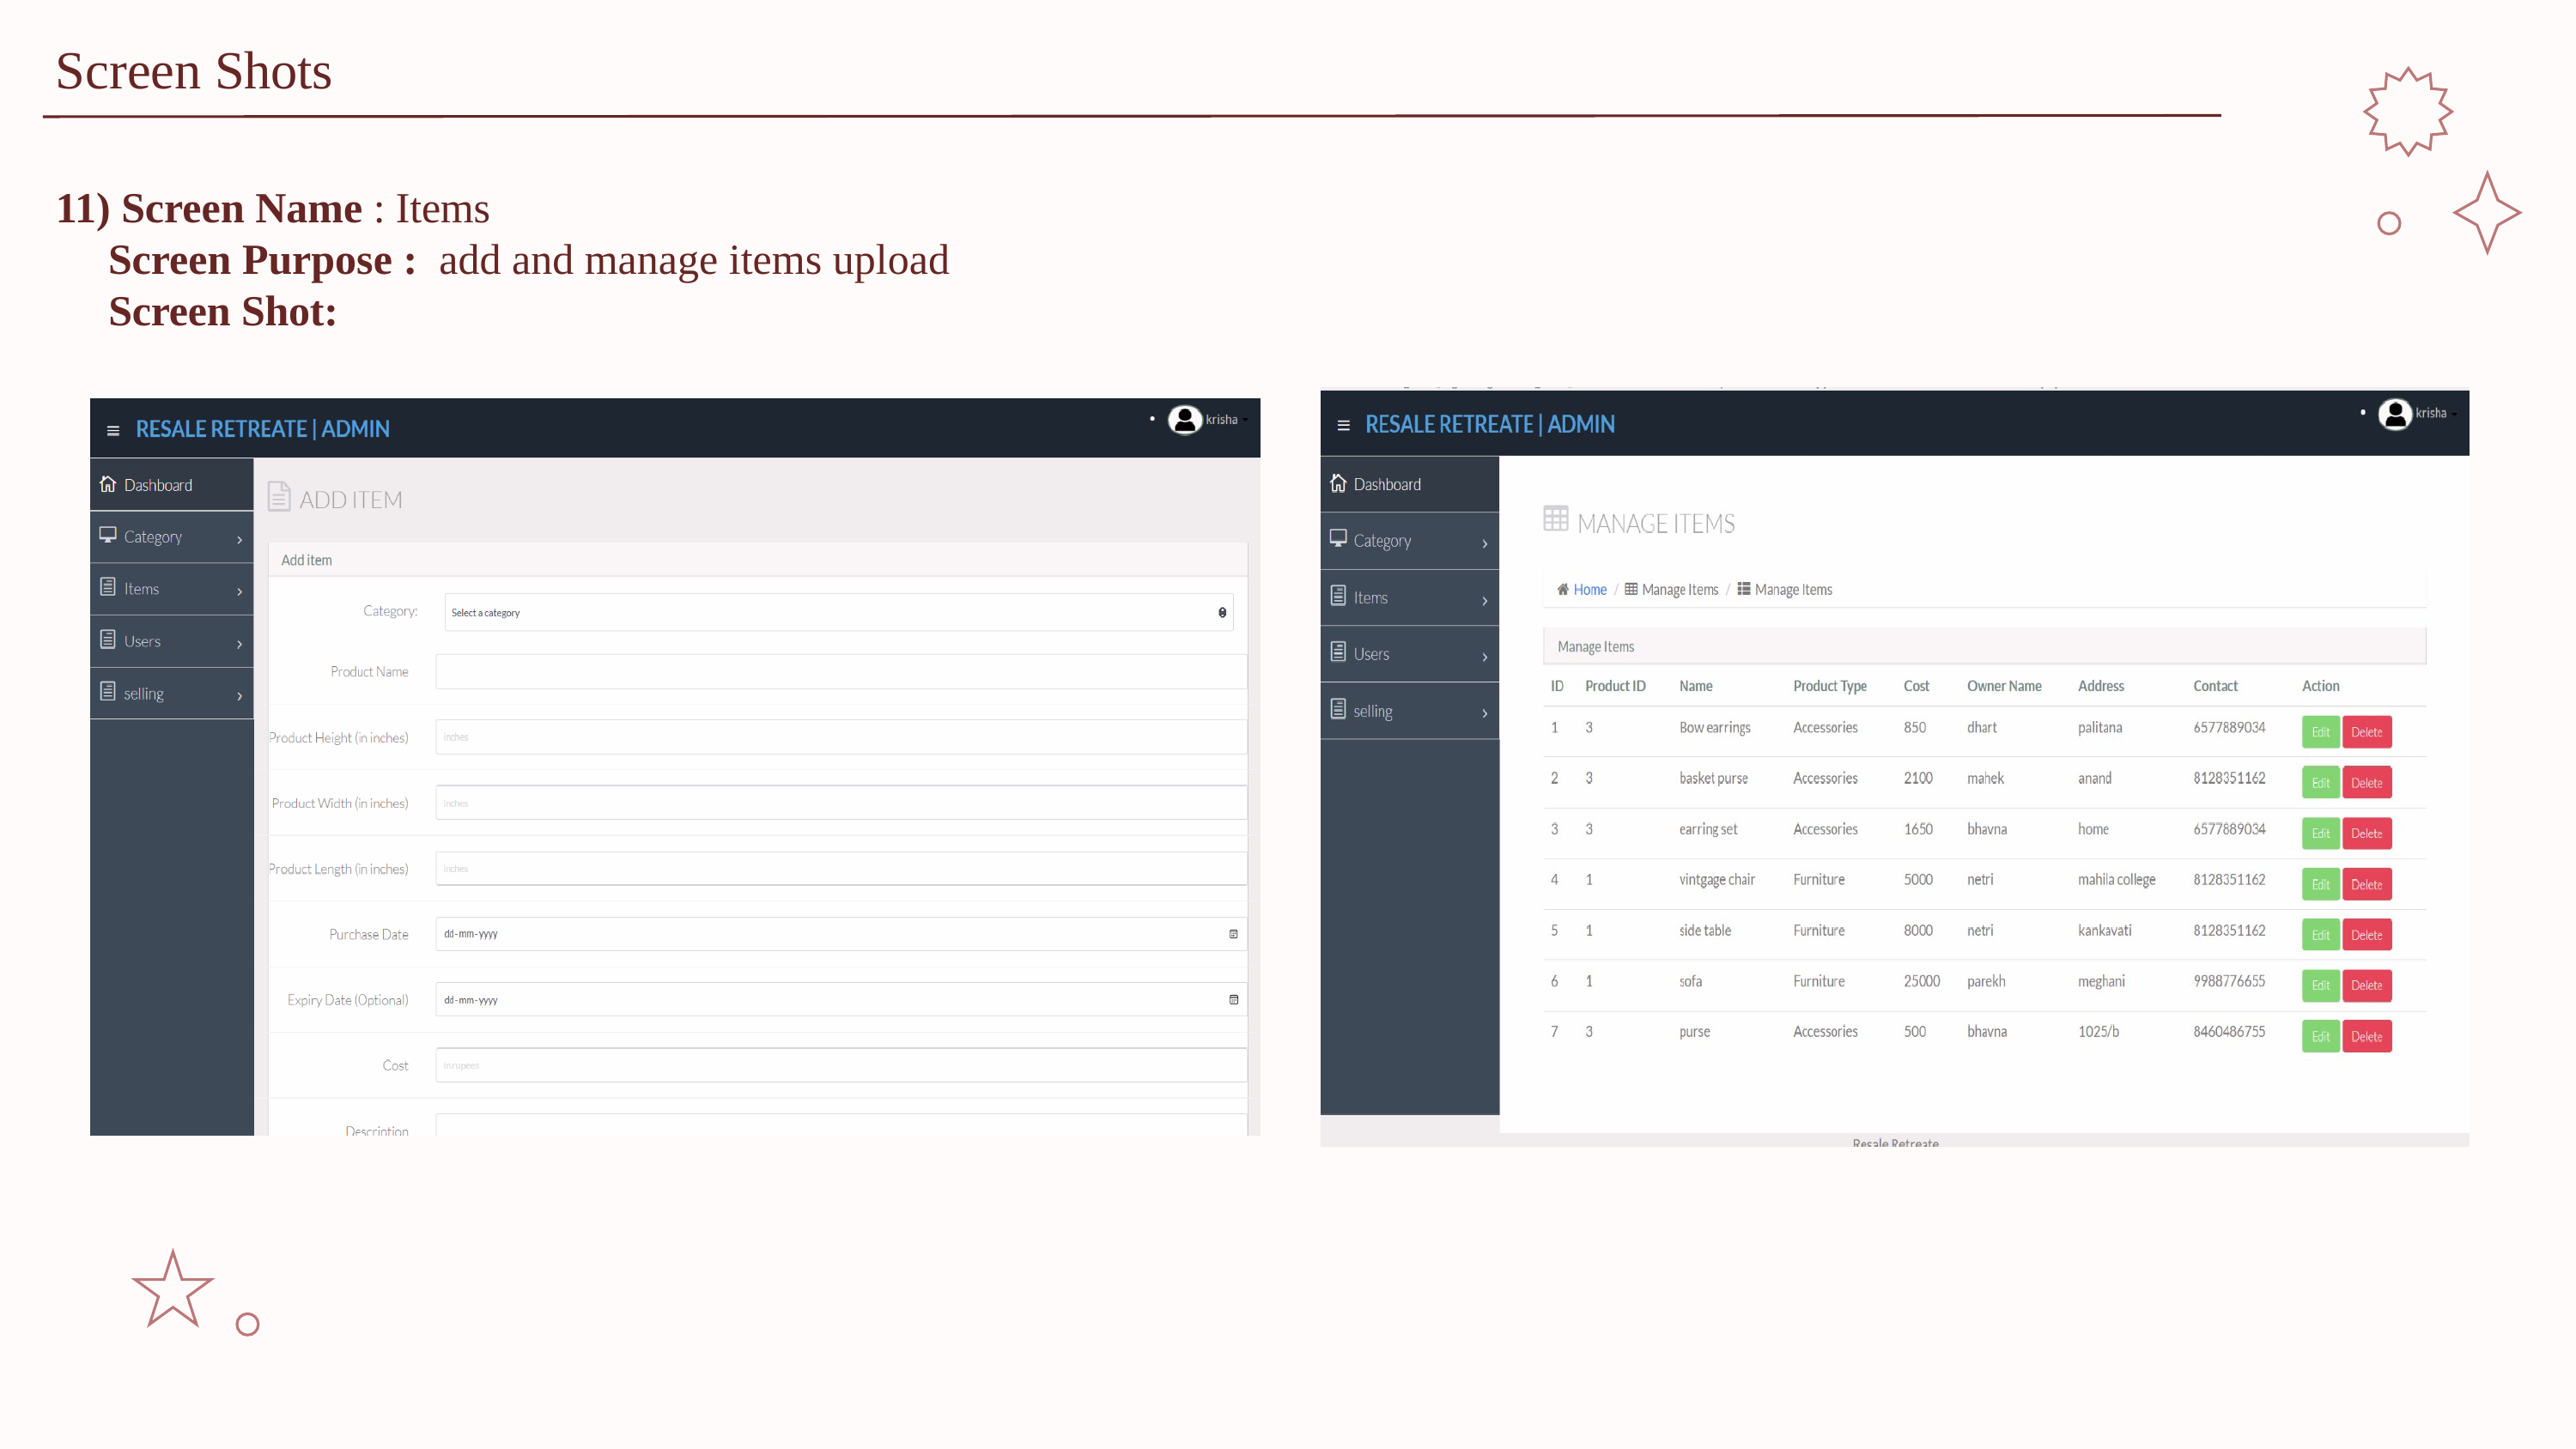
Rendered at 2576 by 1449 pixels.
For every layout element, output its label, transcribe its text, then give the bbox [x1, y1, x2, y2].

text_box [236, 1313, 259, 1336]
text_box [2378, 212, 2401, 234]
picture [89, 398, 1261, 1137]
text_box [2454, 173, 2520, 252]
picture [1321, 387, 2470, 1148]
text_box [135, 1252, 211, 1325]
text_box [2365, 68, 2452, 155]
text_box 11) Screen Name : Items Screen Purpose : add and manage items upload Screen Shot: [42, 173, 1331, 341]
text_box Screen Shots [42, 29, 1331, 106]
